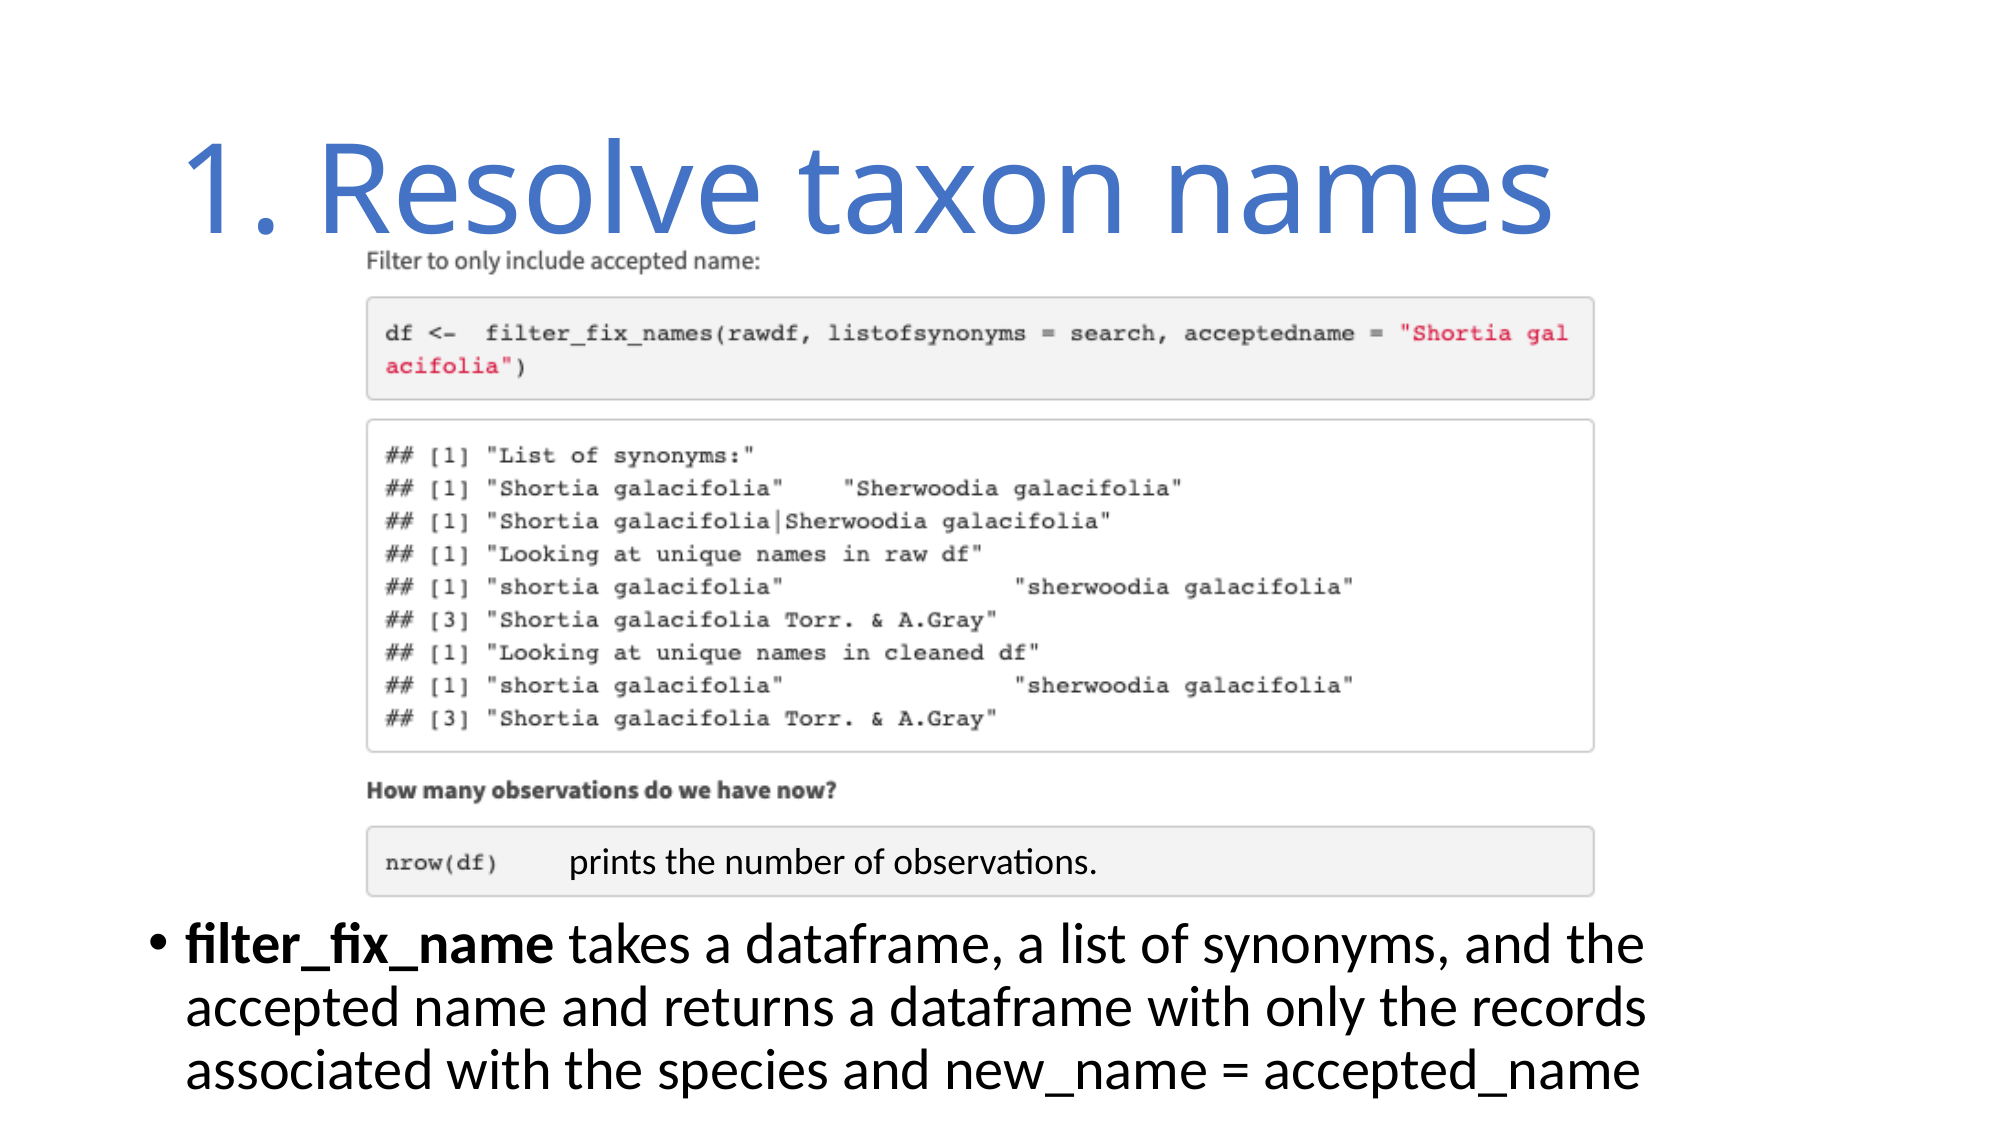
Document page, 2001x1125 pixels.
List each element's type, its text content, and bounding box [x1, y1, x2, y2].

text_box filter_fix_name takes a dataframe, a list of synonyms, and the accepted name and returns a dataframe with only the records associated with the species and new_name = accepted_name [133, 905, 1859, 1125]
text_box 1. Resolve taxon names [162, 84, 1888, 303]
picture [361, 242, 1608, 912]
